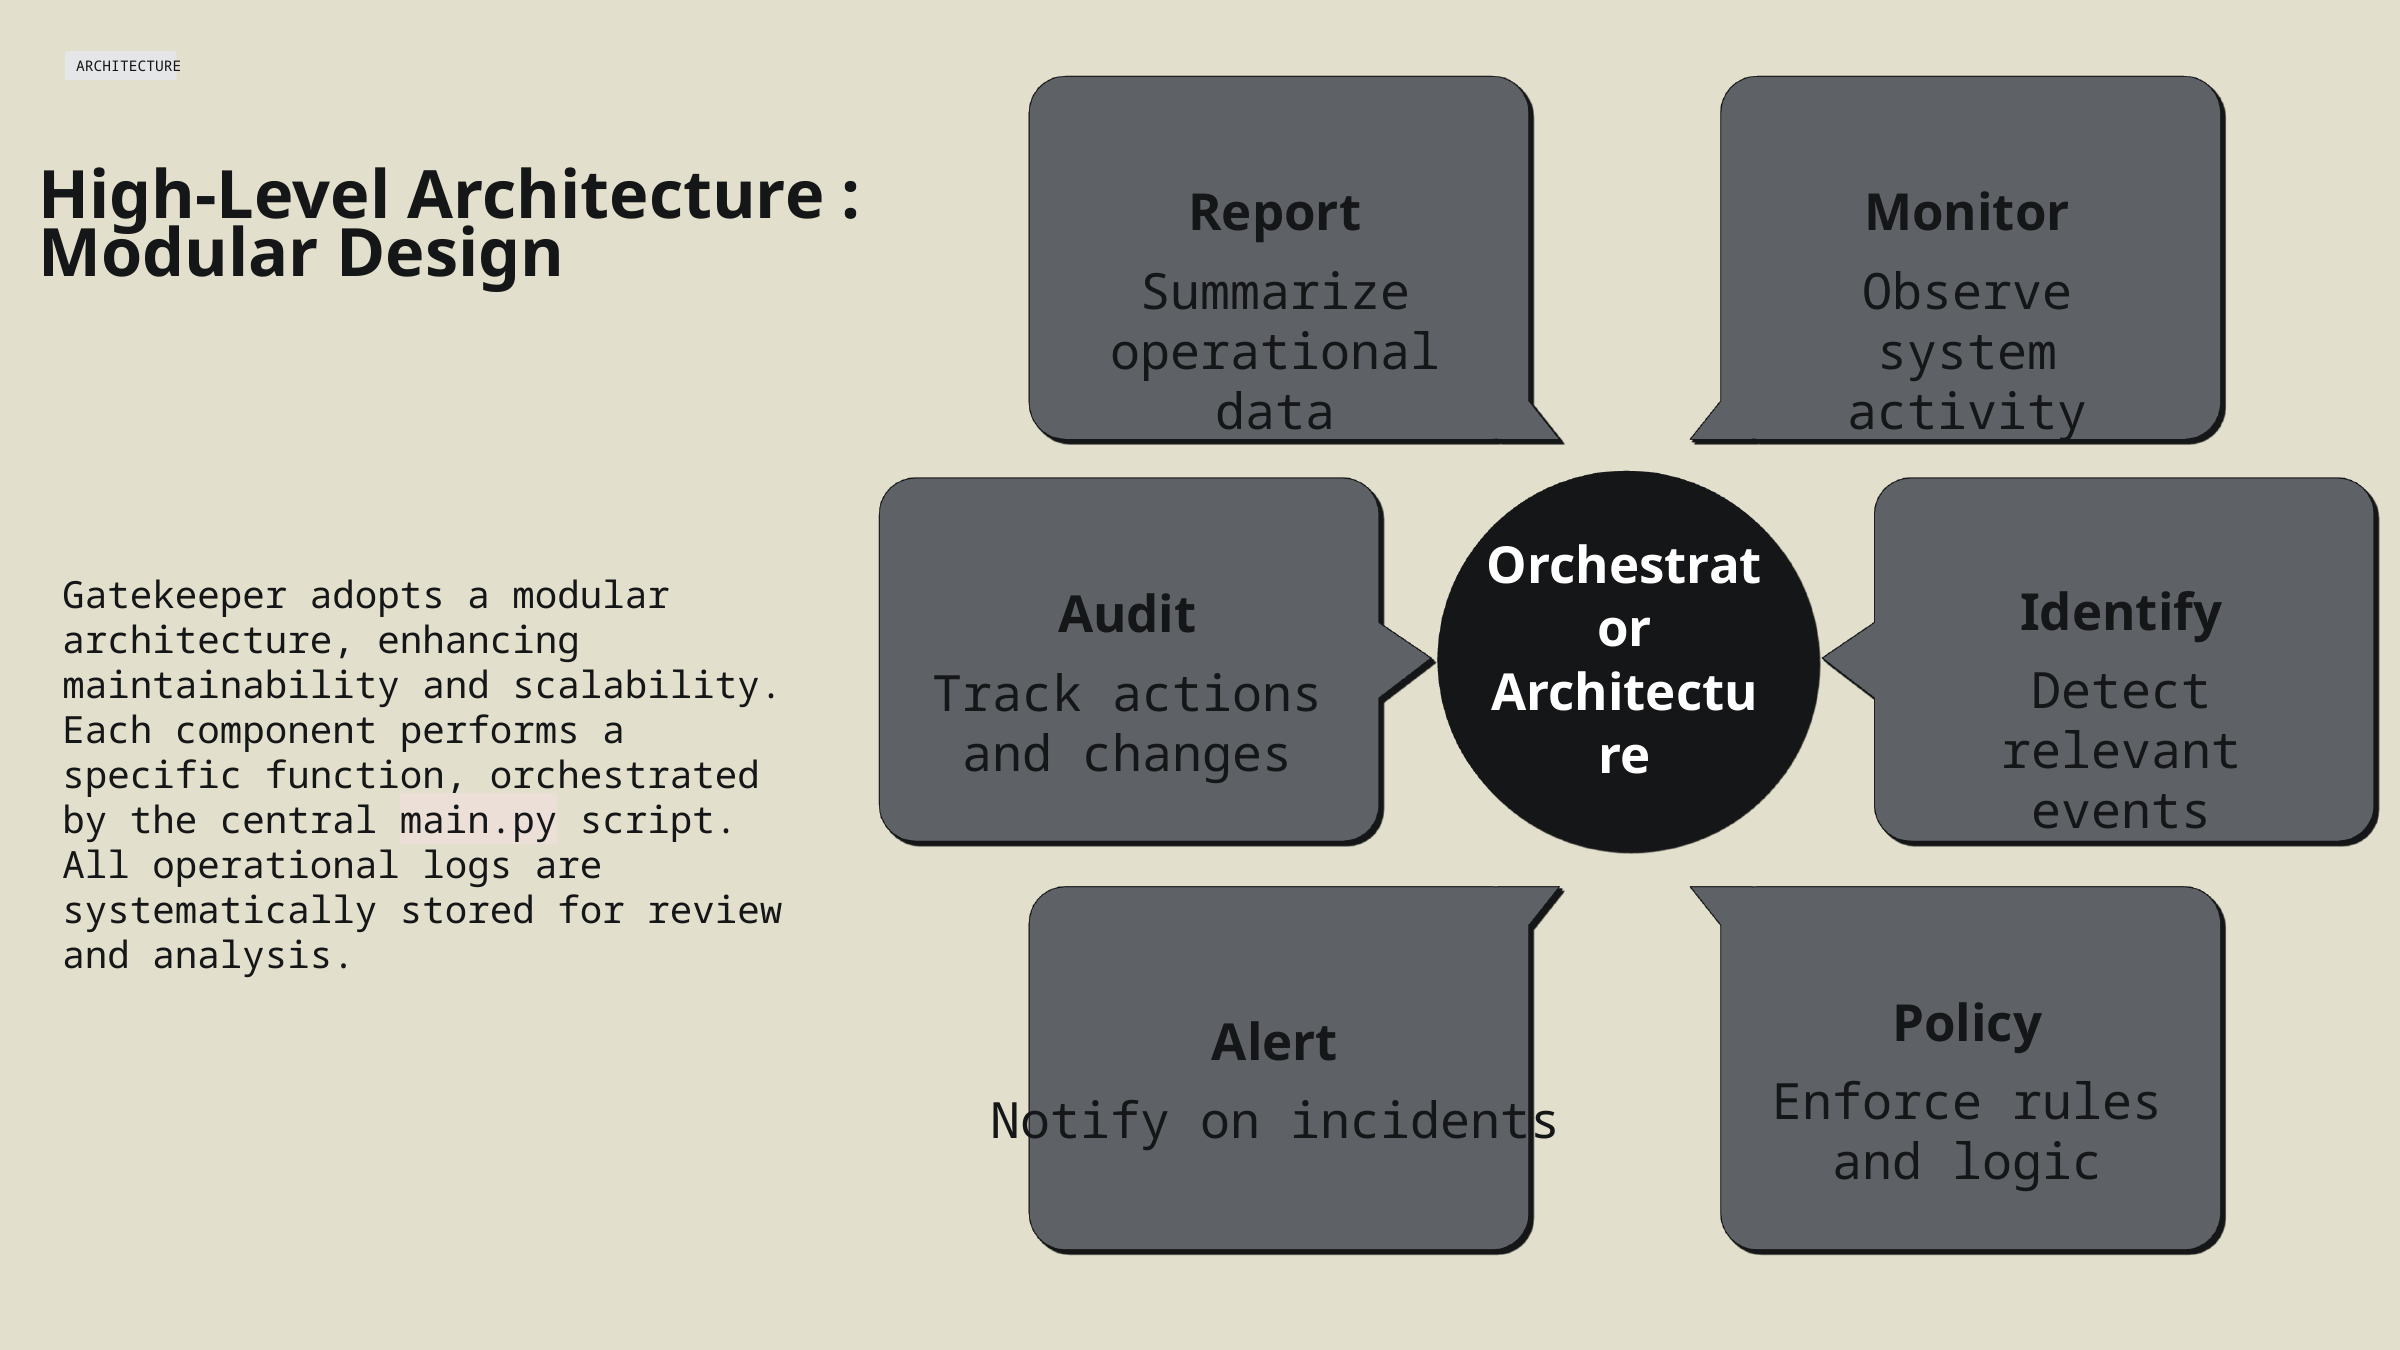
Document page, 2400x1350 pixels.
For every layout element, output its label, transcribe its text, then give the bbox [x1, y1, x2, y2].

text_box [65, 51, 177, 81]
text_box ARCHITECTURE [76, 56, 166, 75]
text_box High-Level Architecture : Modular Design [38, 174, 849, 320]
text_box Gatekeeper adopts a modular architecture, enhancing maintainability and scalability. Each component performs a specific function, orchestrated by the central main.py script. All operational logs are systematically stored for review and analysis. [62, 570, 799, 1070]
picture [849, 46, 2400, 1280]
